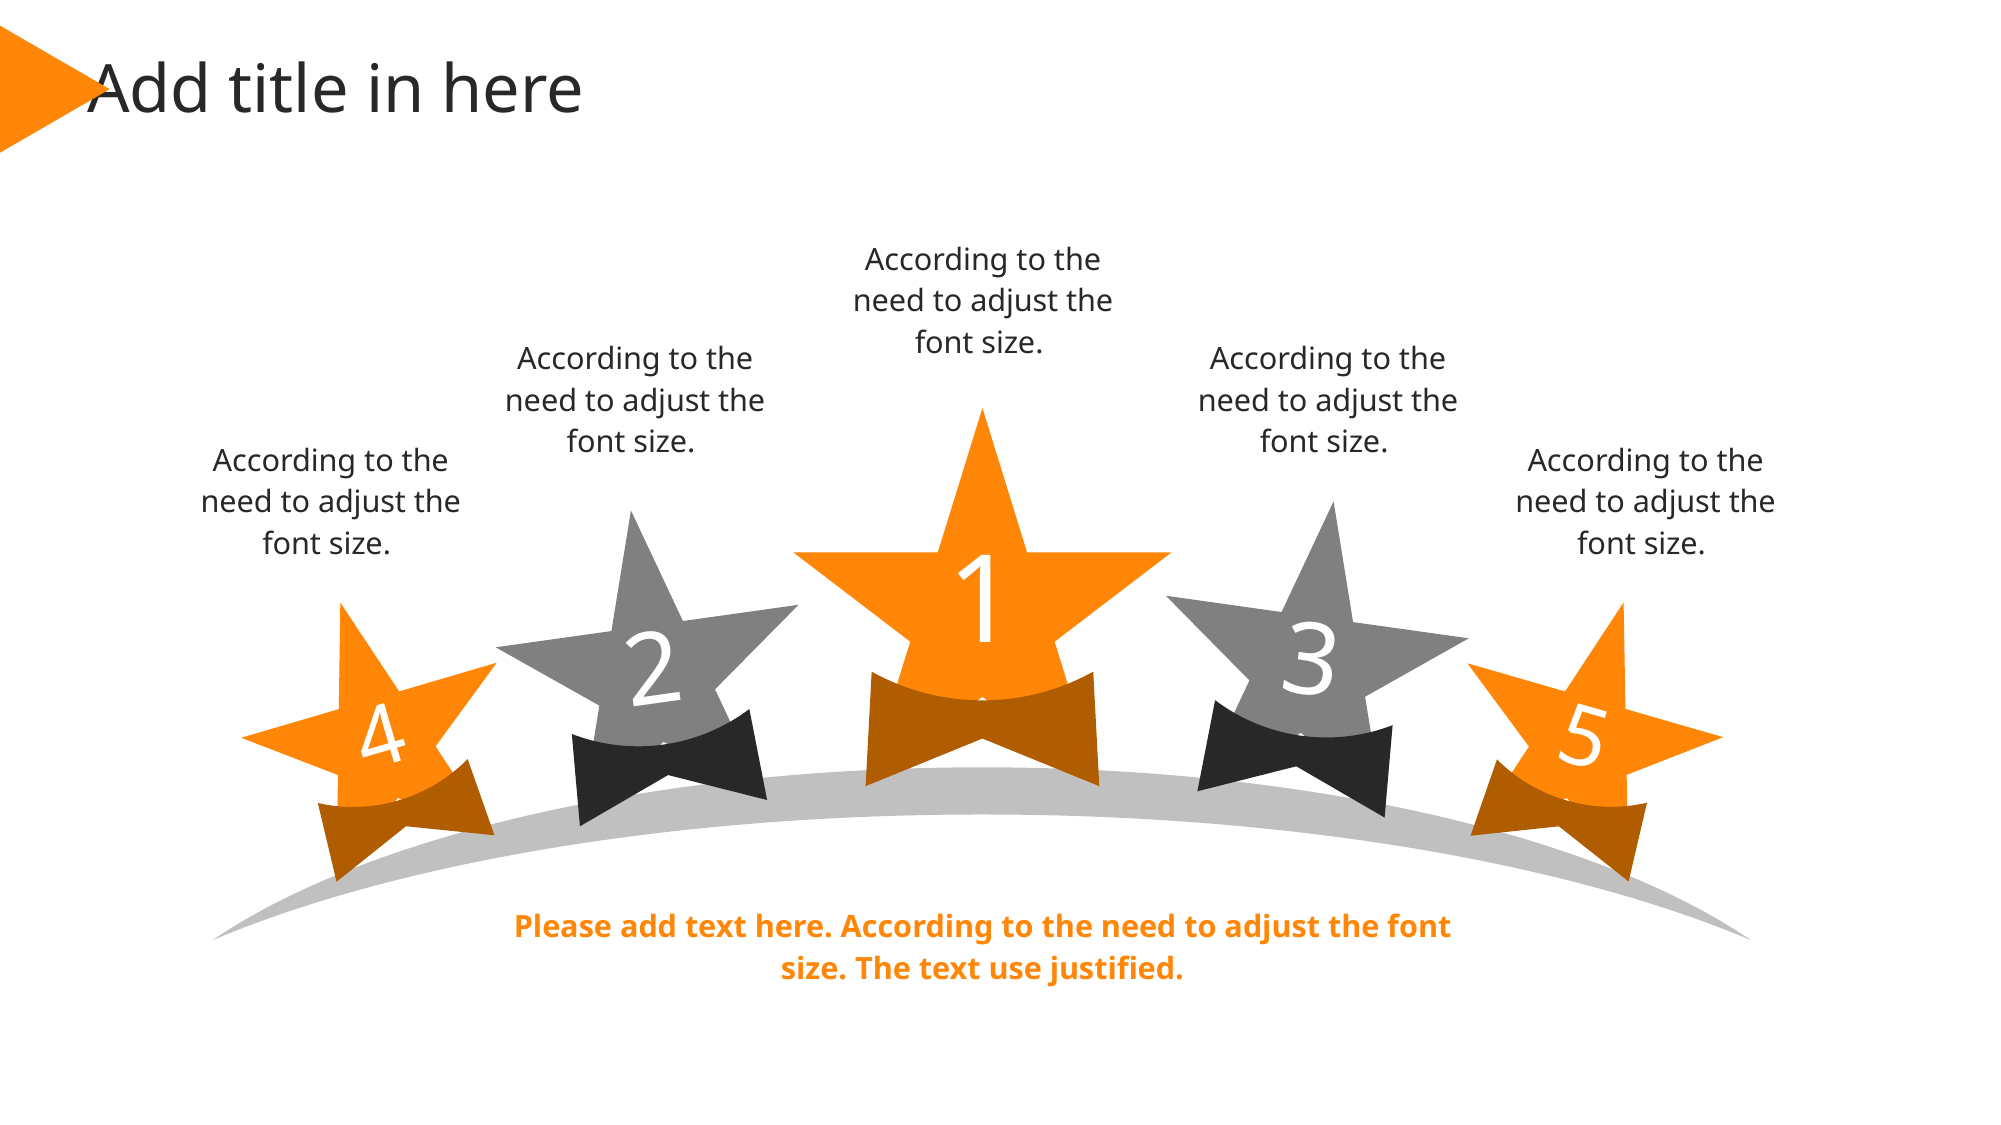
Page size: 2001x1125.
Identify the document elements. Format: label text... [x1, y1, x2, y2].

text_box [793, 407, 1172, 787]
text_box According to the need to adjust the font size. [819, 227, 1148, 367]
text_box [1453, 597, 1720, 864]
text_box [212, 864, 467, 941]
text_box According to the need to adjust the font size. [166, 428, 495, 568]
text_box [512, 787, 1453, 856]
text_box According to the need to adjust the font size. [1481, 428, 1810, 568]
text_box [0, 25, 110, 153]
text_box Add title in here [72, 38, 601, 134]
text_box [1497, 864, 1752, 941]
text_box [244, 597, 512, 864]
text_box Please add text here. According to the need to adjust the font size. The text use justified. [477, 894, 1488, 993]
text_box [499, 508, 806, 815]
text_box According to the need to adjust the font size. [1163, 326, 1493, 467]
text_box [1159, 499, 1466, 806]
text_box According to the need to adjust the font size. [470, 326, 800, 467]
